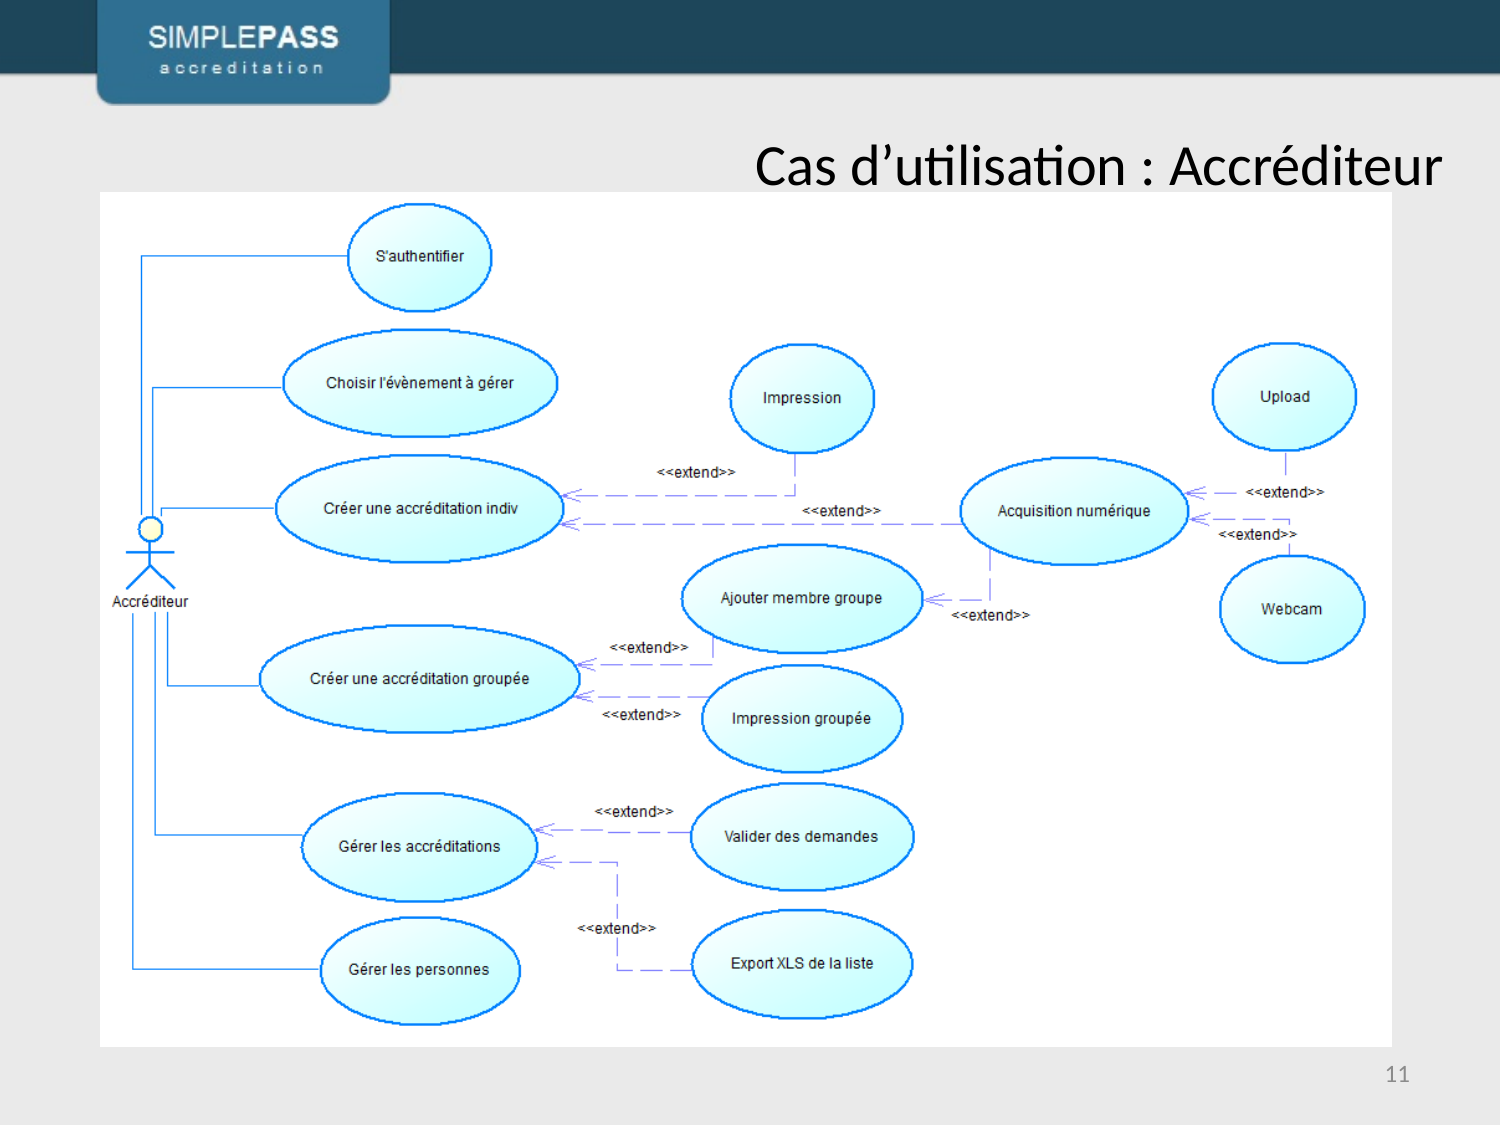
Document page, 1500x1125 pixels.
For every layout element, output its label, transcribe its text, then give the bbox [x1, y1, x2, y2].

picture [100, 192, 1393, 1048]
title Cas d’utilisation : Accréditeur [108, 115, 1459, 256]
slide_number 11 [1074, 1042, 1425, 1103]
picture [0, 0, 1500, 107]
